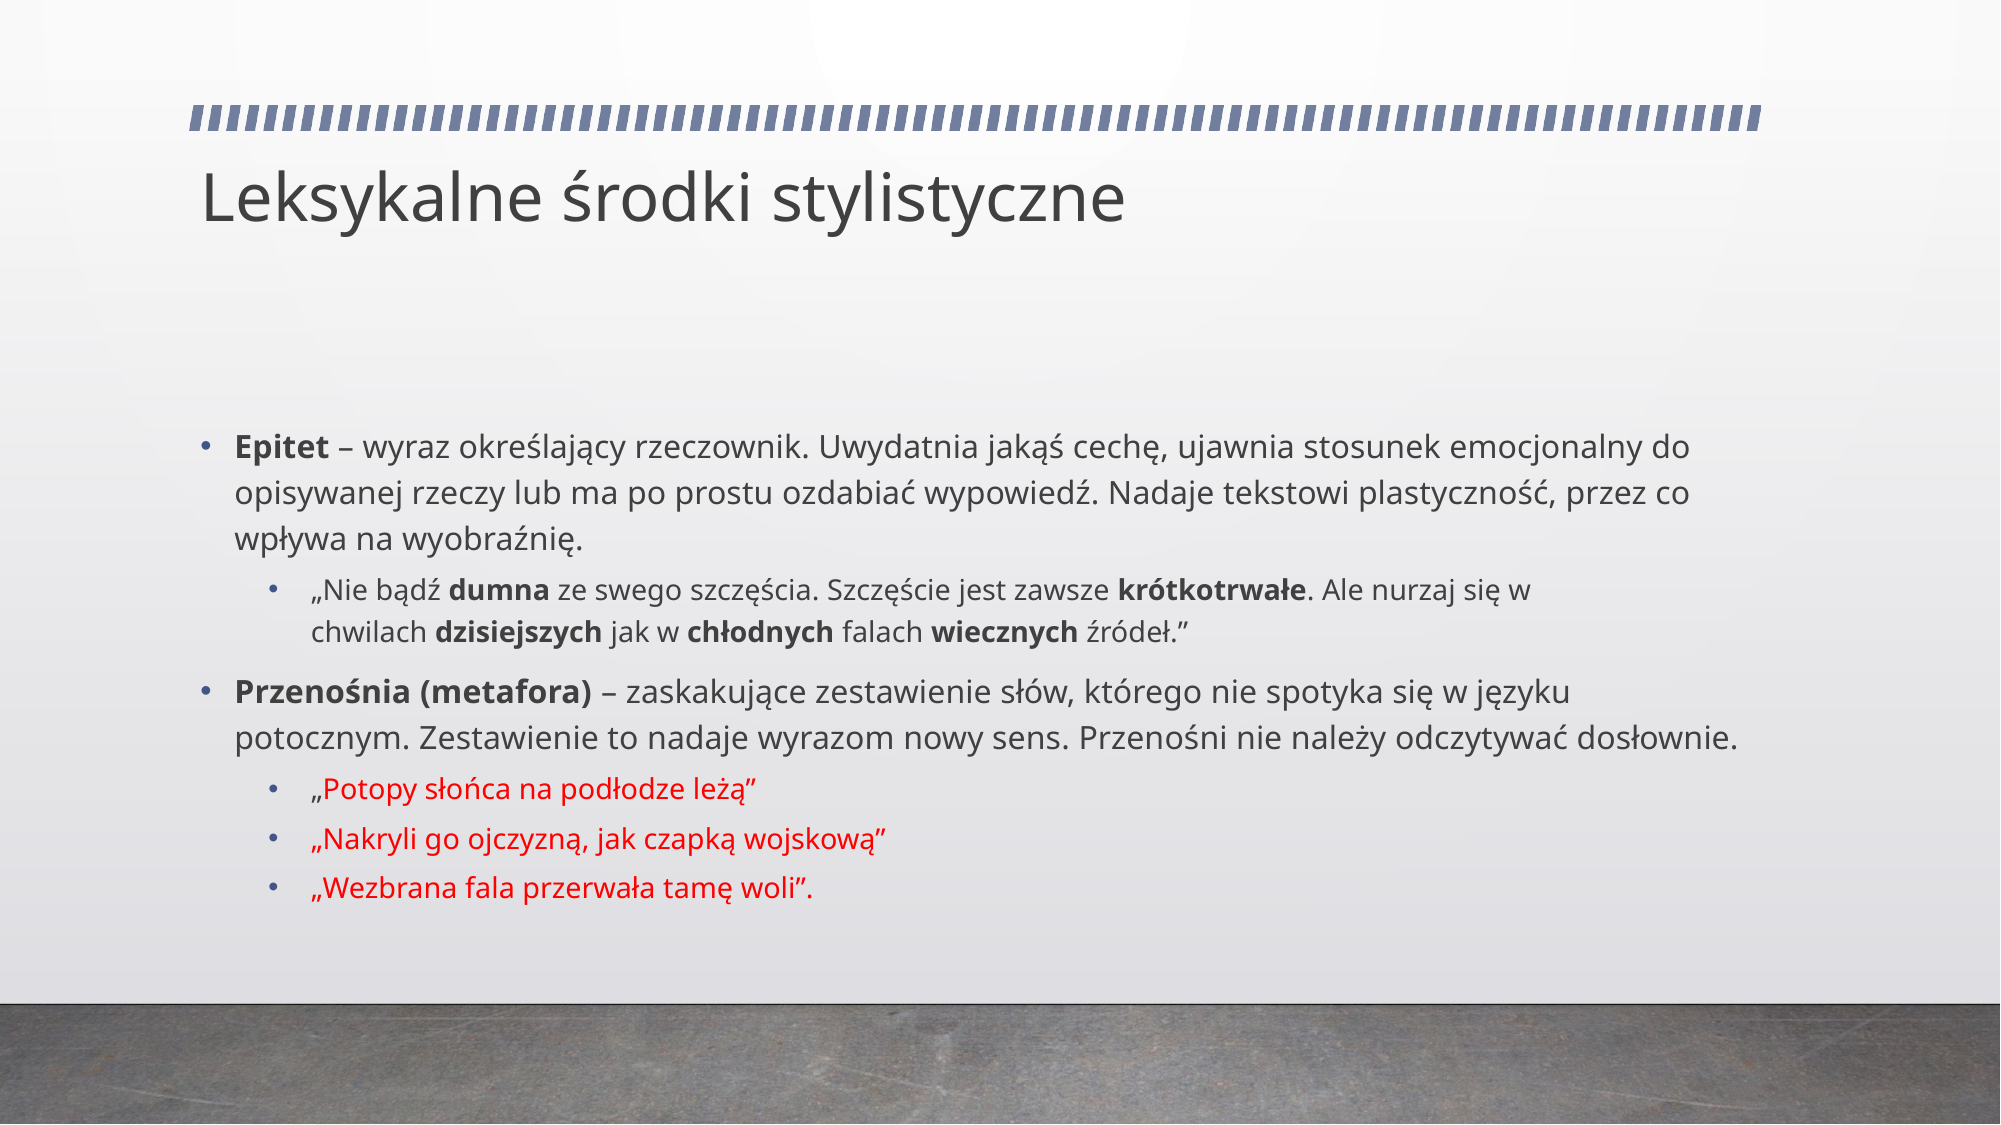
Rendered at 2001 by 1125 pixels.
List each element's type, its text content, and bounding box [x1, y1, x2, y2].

picture [0, 1004, 2000, 1124]
list Epitet – wyraz określający rzeczownik. Uwydatnia jakąś cechę, ujawnia stosunek emocjonalny do opisywanej rzeczy lub ma po prostu ozdabiać wypowiedź. Nadaje tekstowi plastyczność, przez co wpływa na wyobraźnię. „Nie bądź dumna ze swego szczęścia. Szczęście jest zawsze krótkotrwałe. Ale nurzaj się w chwilach dzisiejszych jak w chłodnych falach wiecznych źródeł.” Przenośnia (metafora) – zaskakujące zestawienie słów, którego nie spotyka się w języku potocznym. Zestawienie to nadaje wyrazom nowy sens. Przenośni nie należy odczytywać dosłownie. „Potopy słońca na podłodze leżą” „Nakryli go ojczyzną, jak czapką wojskową” „Wezbrana fala przerwała tamę woli”. [185, 356, 1761, 950]
title Leksykalne środki stylistyczne [185, 156, 1761, 329]
